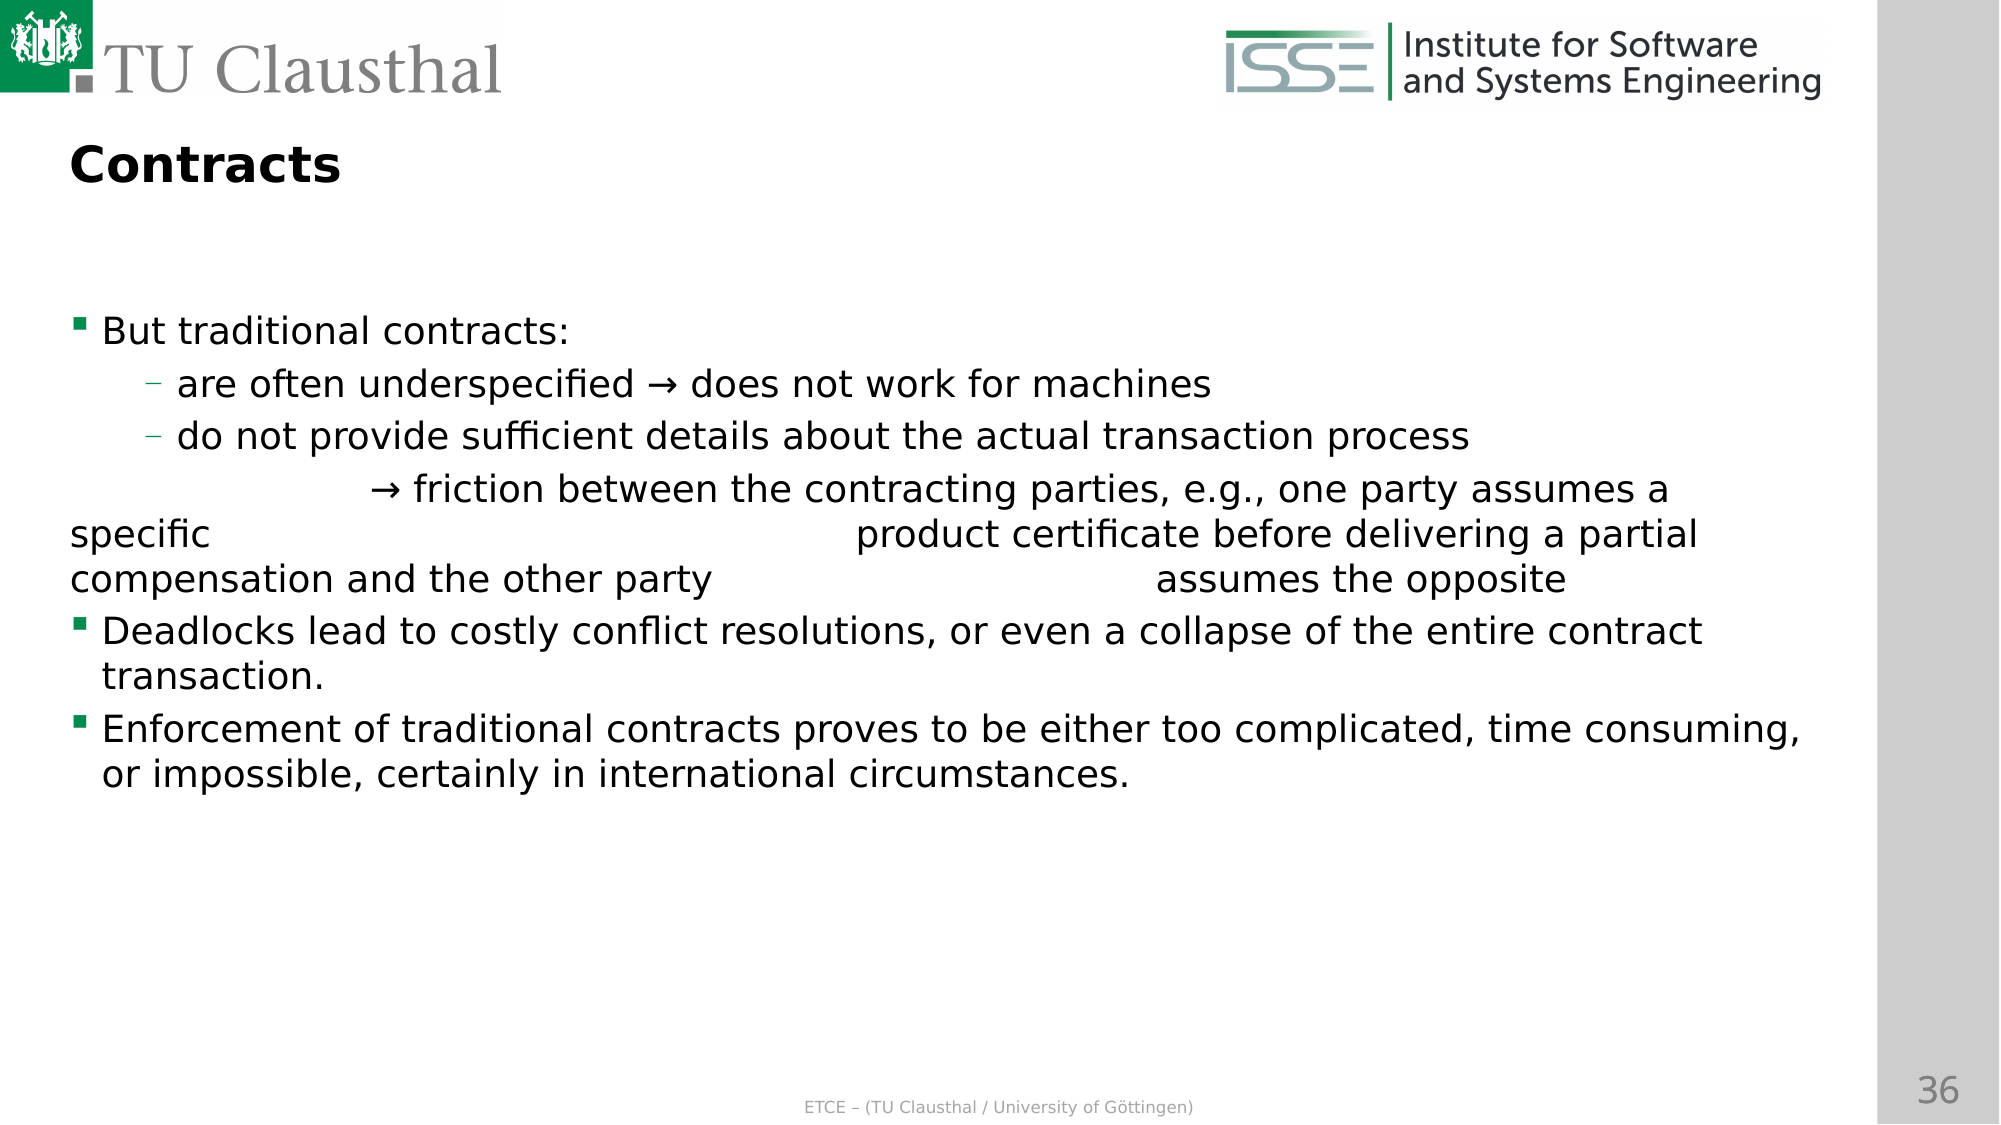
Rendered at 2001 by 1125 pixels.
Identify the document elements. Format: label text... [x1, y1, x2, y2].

text_box But traditional contracts: are often underspecified → does not work for machines do not provide sufficient details about the actual transaction process → friction between the contracting parties, e.g., one party assumes a specific product certificate before delivering a partial compensation and the other party assumes the opposite Deadlocks lead to costly conflict resolutions, or even a collapse of the entire contract transaction. Enforcement of traditional contracts proves to be either too complicated, time consuming, or impossible, certainly in international circumstances. [54, 299, 1818, 1034]
text_box Contracts [54, 125, 1818, 208]
picture [0, 0, 501, 93]
picture [1218, 22, 1826, 107]
